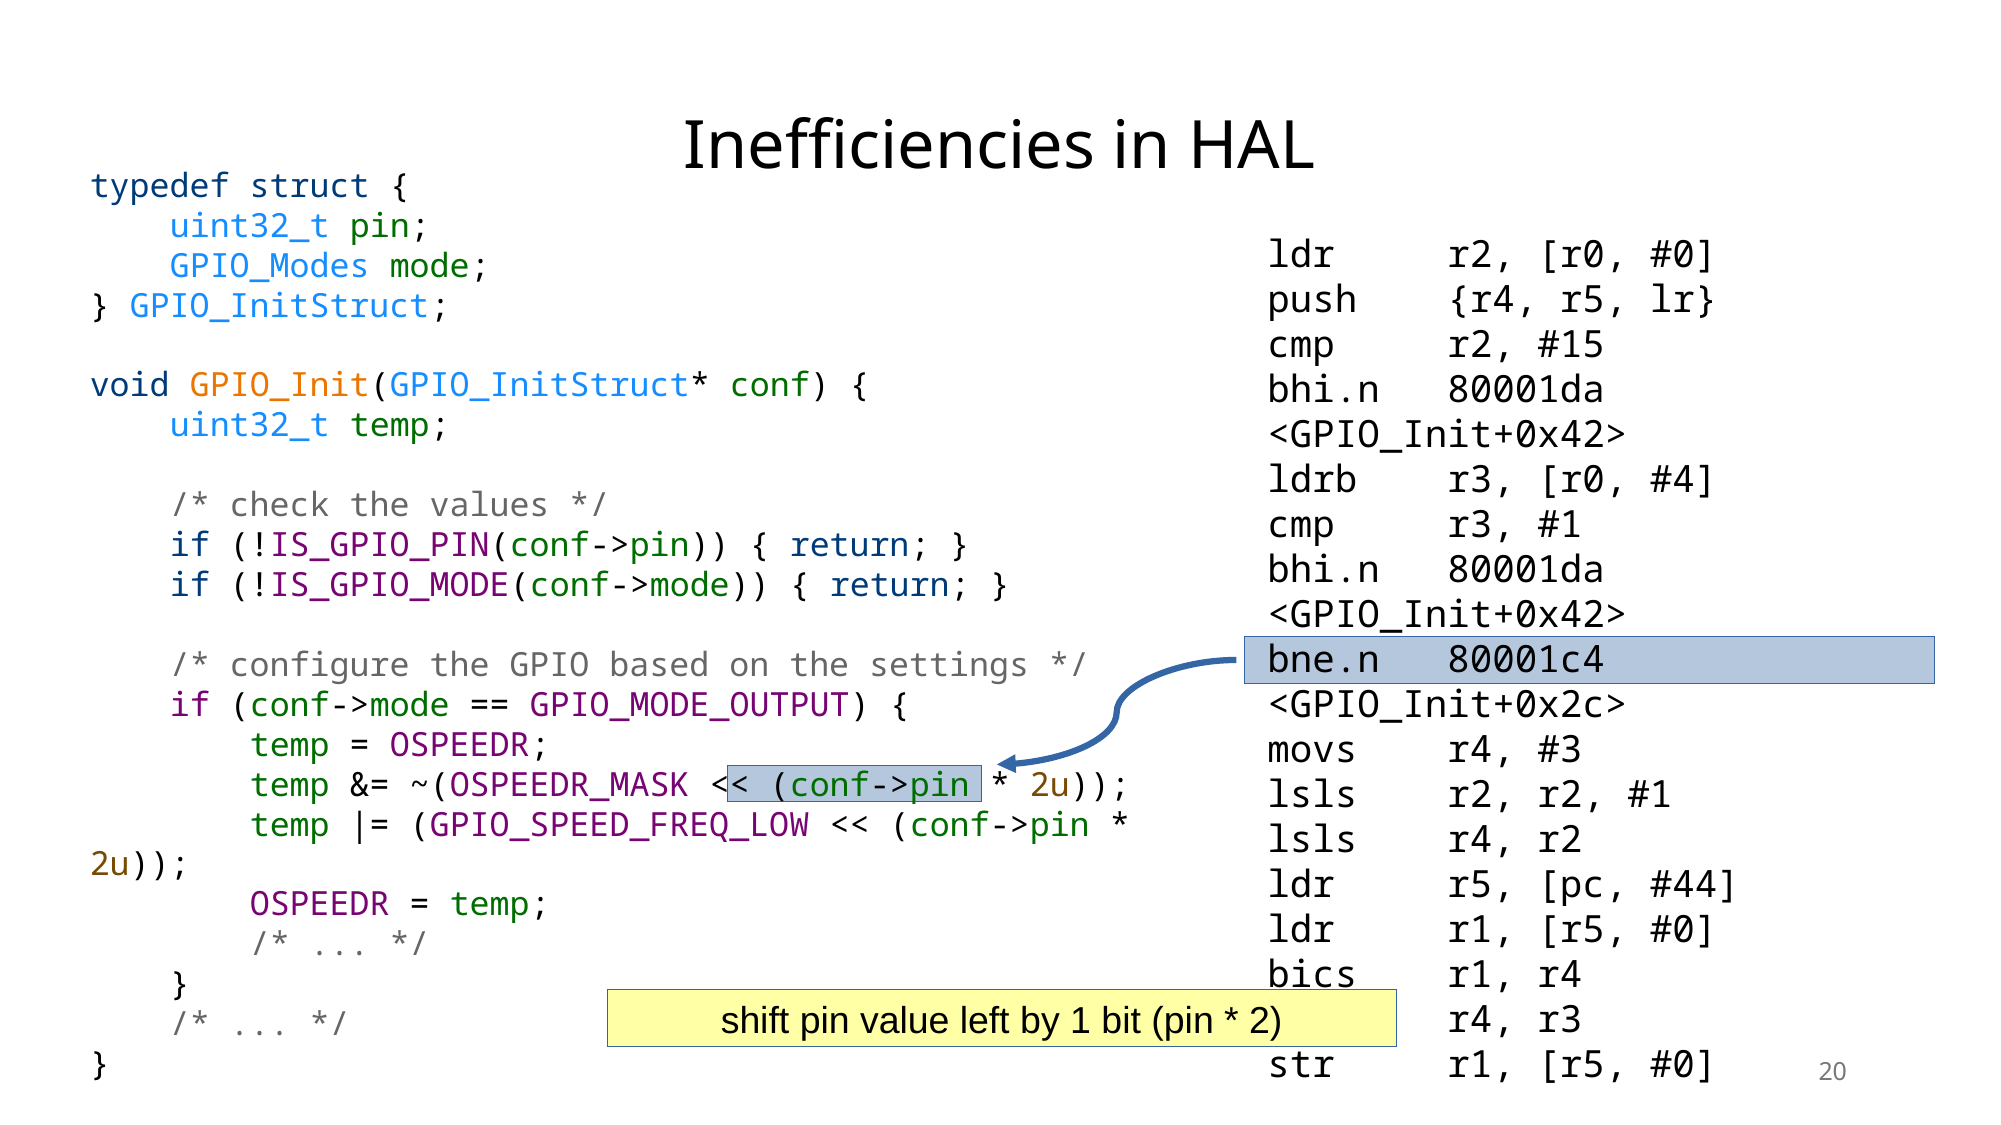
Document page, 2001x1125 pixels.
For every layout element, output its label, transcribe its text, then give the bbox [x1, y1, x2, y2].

text_box typedef struct { uint32_t pin; GPIO_Modes mode; } GPIO_InitStruct; void GPIO_Init(GPIO_InitStruct* conf) { uint32_t temp; /* check the values */ if (!IS_GPIO_PIN(conf->pin)) { return; } if (!IS_GPIO_MODE(conf->mode)) { return; } /* configure the GPIO based on the settings */ if (conf->mode == GPIO_MODE_OUTPUT) { temp = OSPEEDR; temp &= ~(OSPEEDR_MASK << (conf->pin * 2u)); temp |= (GPIO_SPEED_FREQ_LOW << (conf->pin * 2u)); OSPEEDR = temp; /* ... */ } /* ... */ } [75, 156, 1200, 1012]
text_box [996, 659, 1237, 771]
text_box Inefficiencies in HAL [317, 103, 1683, 270]
text_box shift pin value left by 1 bit (pin * 2) [607, 989, 1397, 1047]
slide_number 20 [1412, 1042, 1862, 1102]
text_box ldr r2, [r0, #0] push {r4, r5, lr} cmp r2, #15 bhi.n 80001da <GPIO_Init+0x42> ldrb r3, [r0, #4] cmp r3, #1 bhi.n 80001da <GPIO_Init+0x42> bne.n 80001c4 <GPIO_Init+0x2c> movs r4, #3 lsls r2, r2, #1 lsls r4, r2 ldr r5, [pc, #44] ldr r1, [r5, #0] bics r1, r4 movs r4, r3 str r1, [r5, #0] [1252, 222, 1950, 448]
text_box [1244, 636, 1935, 684]
